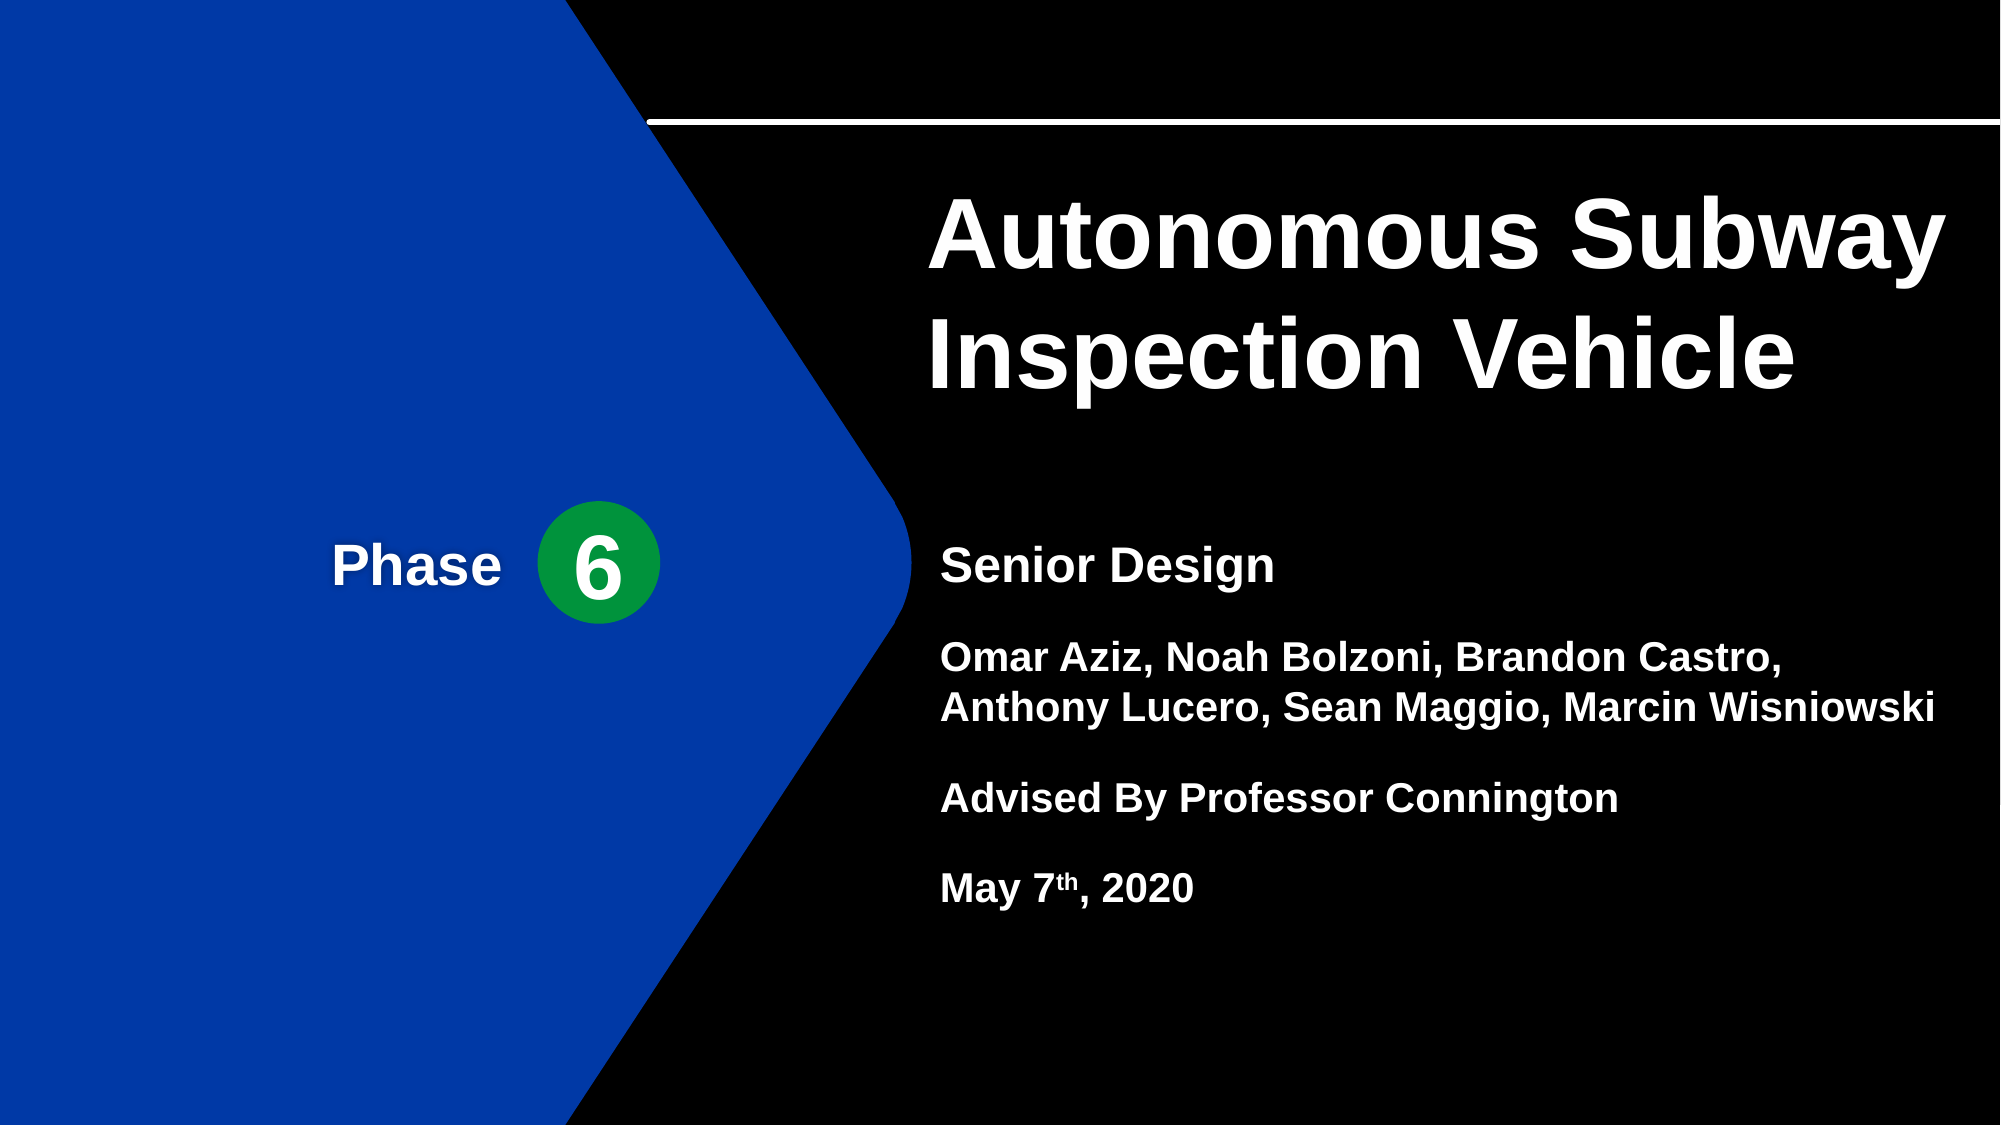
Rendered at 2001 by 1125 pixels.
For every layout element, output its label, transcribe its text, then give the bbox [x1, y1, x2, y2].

text_box Omar Aziz, Noah Bolzoni, Brandon Castro, Anthony Lucero, Sean Maggio, Marcin Wisniowski [925, 622, 1963, 738]
text_box [567, 125, 2000, 1125]
text_box [567, 0, 2000, 120]
title Autonomous Subway Inspection Vehicle [911, 157, 1983, 420]
text_box 6 [537, 501, 661, 624]
text_box Advised By Professor Connington [925, 763, 1726, 829]
text_box Senior Design [925, 524, 1323, 600]
text_box May 7th, 2020 [925, 853, 1726, 919]
text_box [0, 0, 913, 1125]
subtitle Phase [105, 374, 761, 751]
